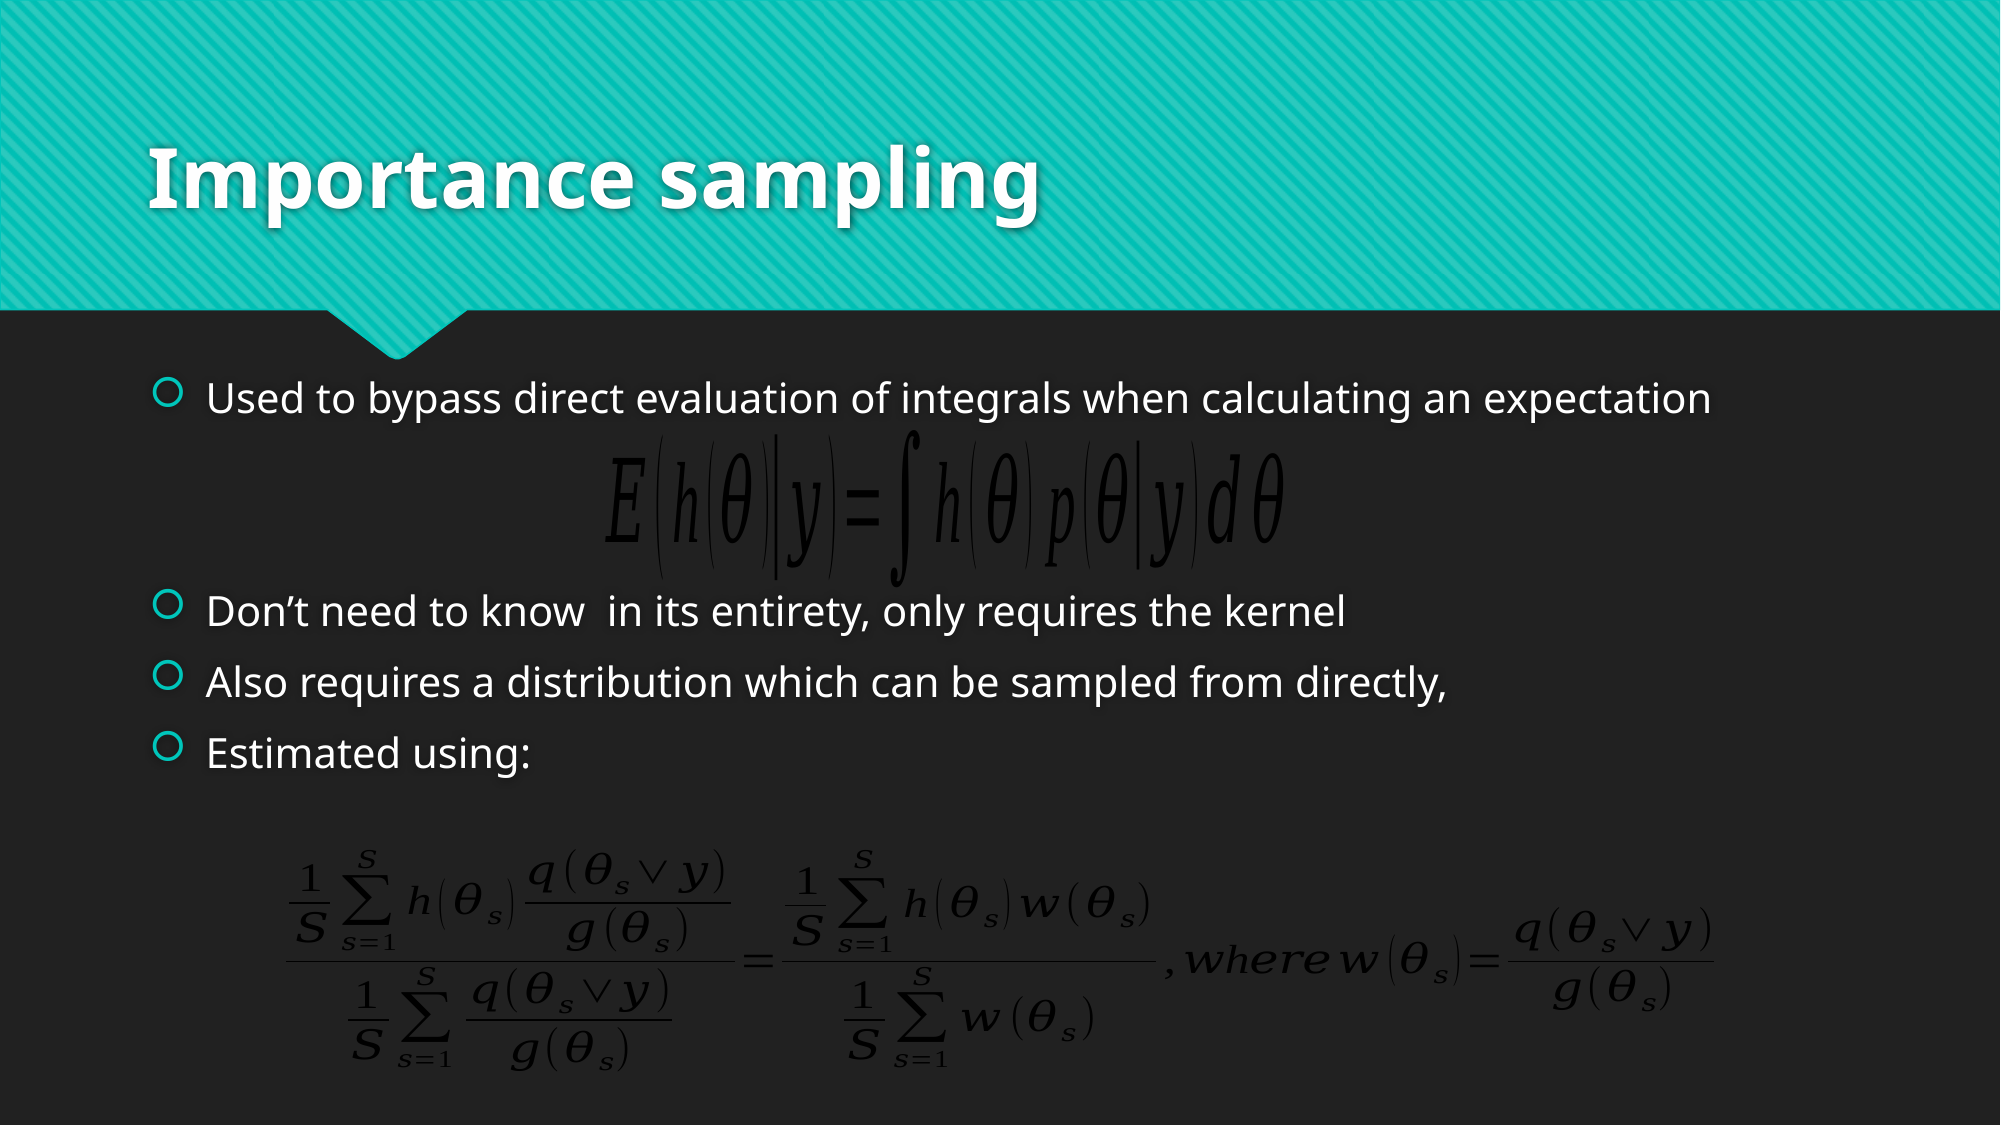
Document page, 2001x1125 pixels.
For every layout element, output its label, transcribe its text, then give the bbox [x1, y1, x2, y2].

title Importance sampling [132, 73, 1868, 233]
